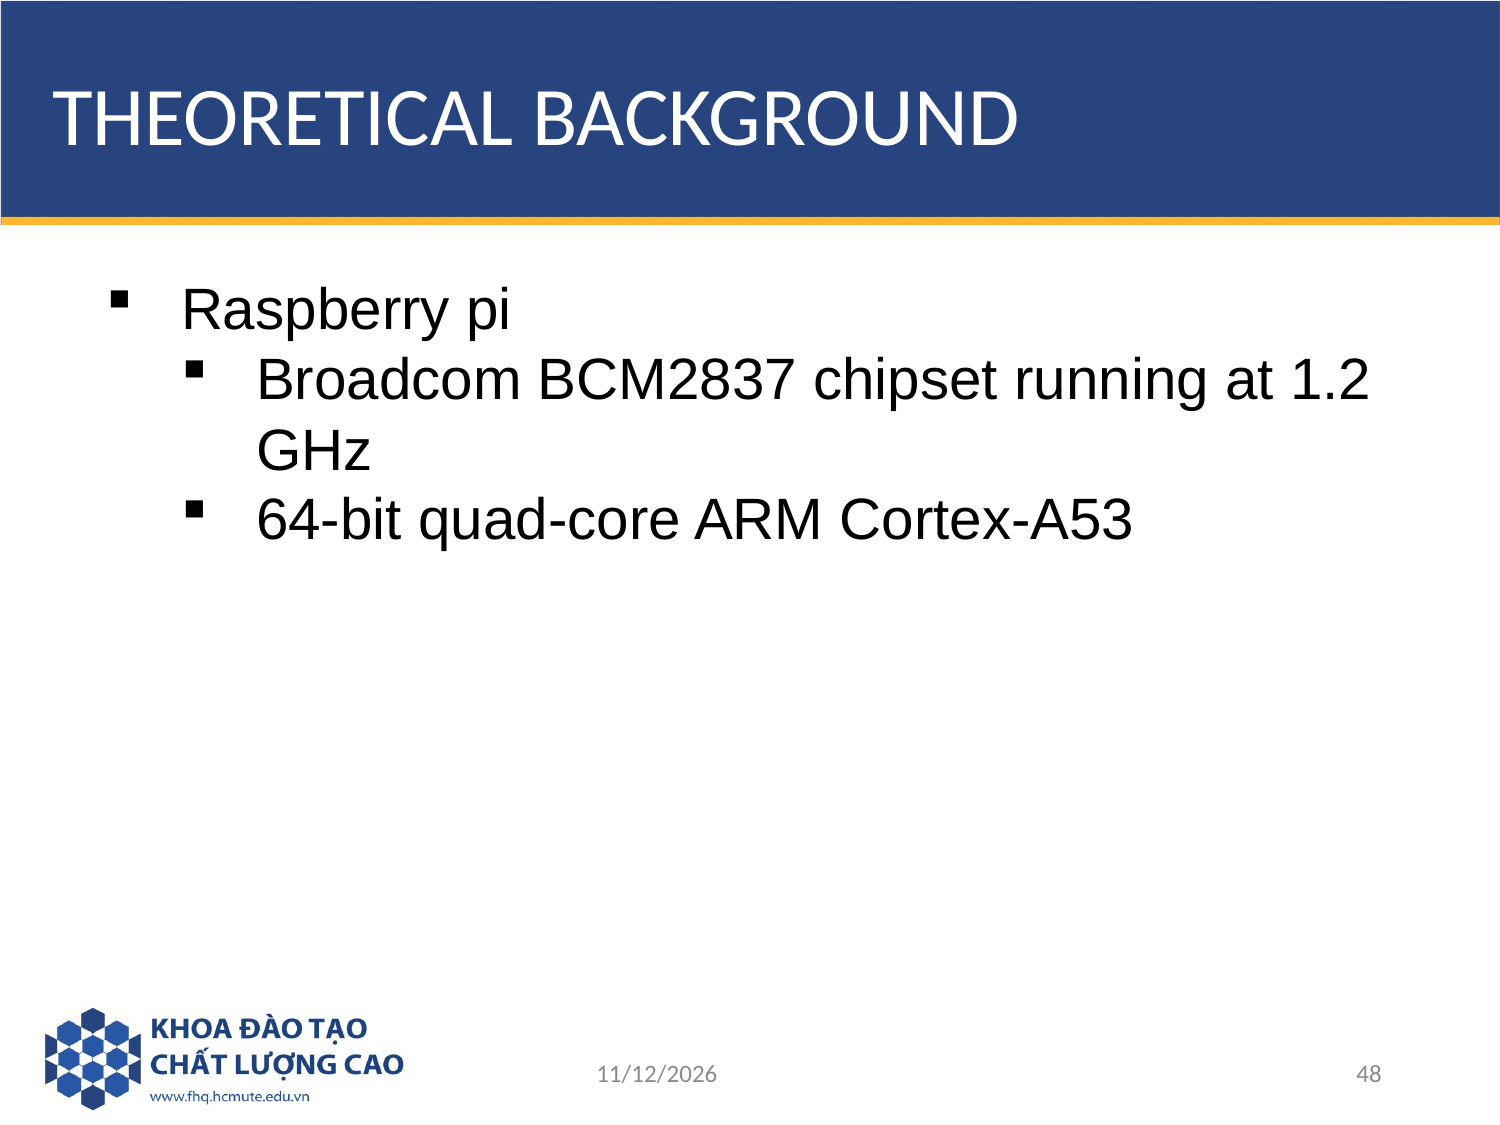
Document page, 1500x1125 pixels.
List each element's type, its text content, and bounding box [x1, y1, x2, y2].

picture [37, 999, 413, 1118]
text_box THEORETICAL BACKGROUND [37, 54, 637, 170]
slide_number 48 [1059, 1042, 1397, 1103]
text_box Raspberry pi Broadcom BCM2837 chipset running at 1.2 GHz 64-bit quad-core ARM Cortex-A53 [91, 264, 637, 699]
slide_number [581, 1042, 919, 1103]
text_box THEORETICAL BACKGROUND [863, 54, 1060, 170]
picture [2, 0, 1499, 863]
text_box Raspberry pi Broadcom BCM2837 chipset running at 1.2 GHz 64-bit quad-core ARM Cortex-A53 [863, 264, 1397, 699]
